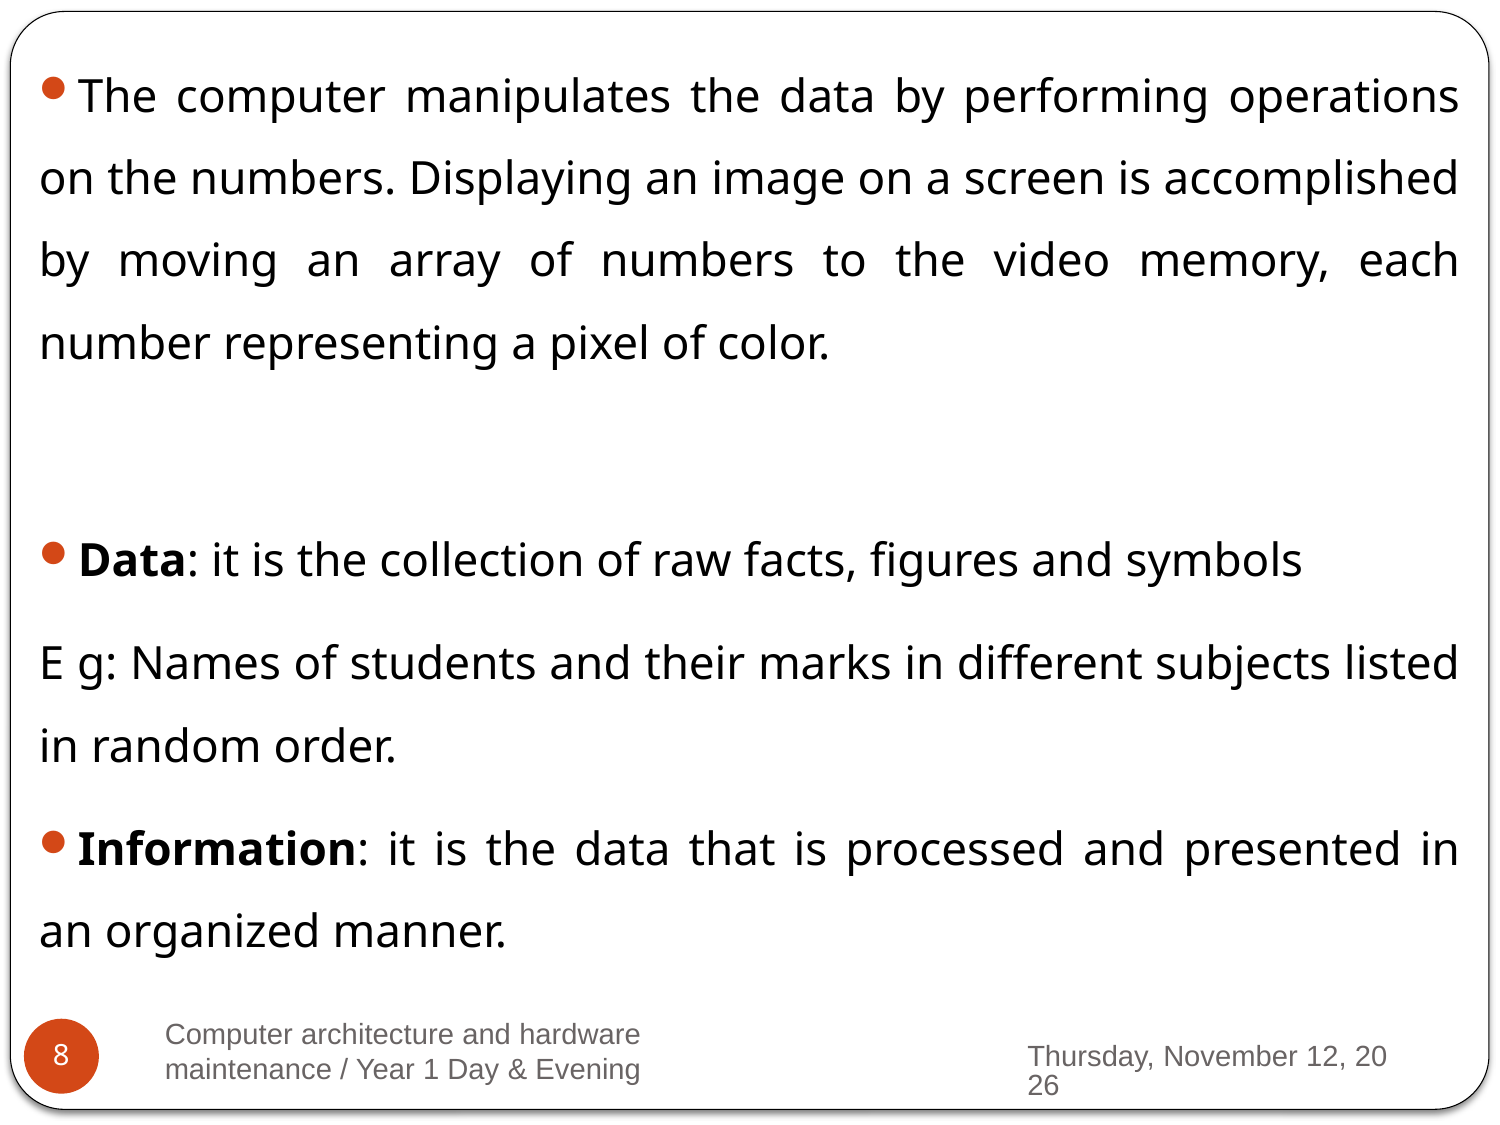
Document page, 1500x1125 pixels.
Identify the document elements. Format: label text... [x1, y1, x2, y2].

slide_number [1012, 1015, 1419, 1094]
list The computer manipulates the data by performing operations on the numbers. Displaying an image on a screen is accomplished by moving an array of numbers to the video memory, each number representing a pixel of color. Data: it is the collection of raw facts, figures and symbols E g: Names of students and their marks in different subjects listed in random order. Information: it is the data that is processed and presented in an organized manner. [23, 30, 1477, 1094]
footer Computer architecture and hardware maintenance / Year 1 Day & Evening [150, 1012, 800, 1088]
slide_number 8 [23, 1018, 99, 1094]
